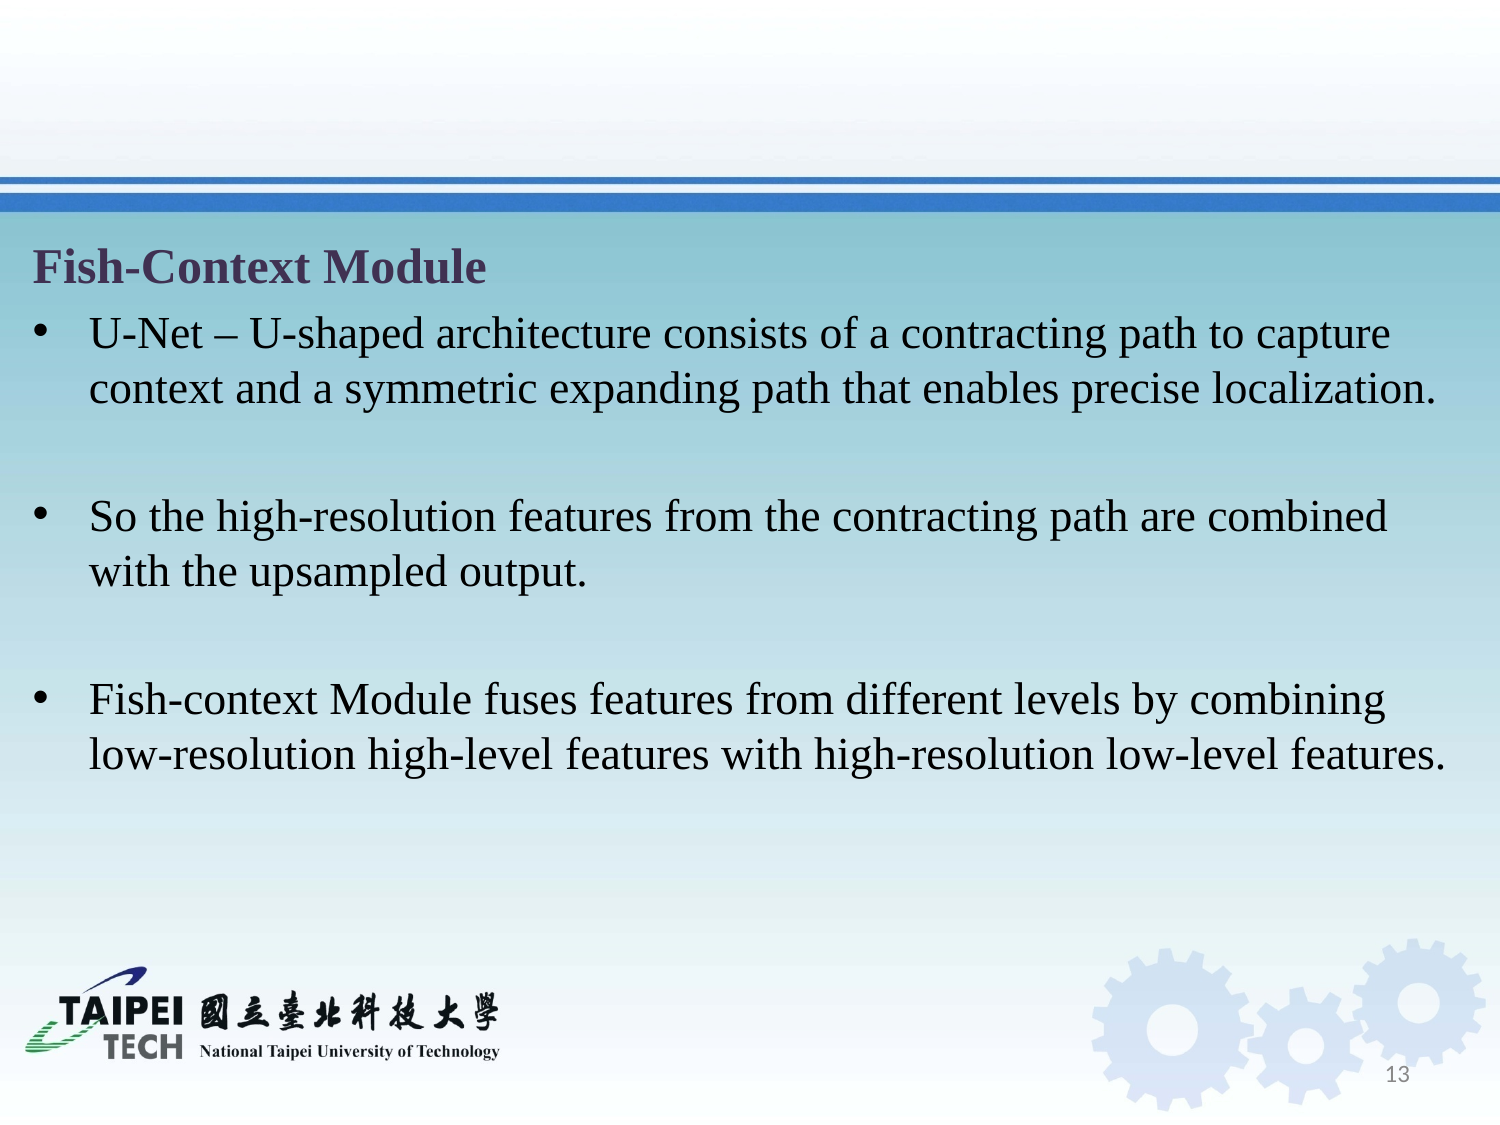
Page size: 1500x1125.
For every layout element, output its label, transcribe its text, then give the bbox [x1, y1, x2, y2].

slide_number 13 [1074, 1042, 1425, 1103]
picture [0, 0, 1500, 1125]
text_box Fish-Context Module U-Net – U-shaped architecture consists of a contracting path to capture context and a symmetric expanding path that enables precise localization. So the high-resolution features from the contracting path are combined with the upsampled output. Fish-context Module fuses features from different levels by combining low-resolution high-level features with high-resolution low-level features. [17, 225, 1483, 1012]
